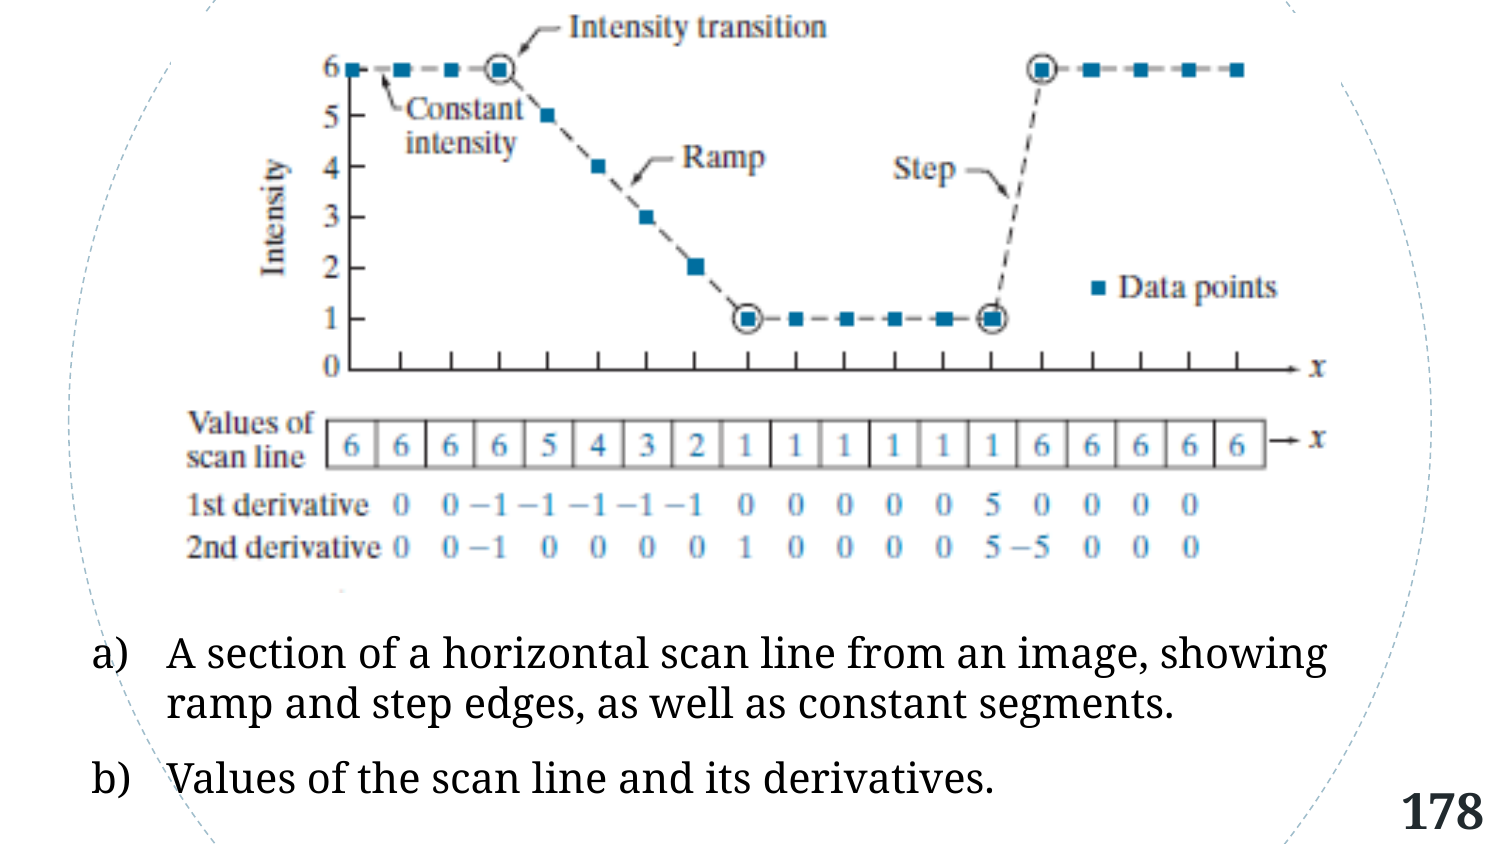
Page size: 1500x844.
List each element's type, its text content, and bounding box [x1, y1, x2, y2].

slide_number 178 [1340, 764, 1500, 844]
picture [170, 13, 1341, 593]
text_box A section of a horizontal scan line from an image, showing ramp and step edges, as well as constant segments. Values of the scan line and its derivatives. [76, 619, 1436, 810]
